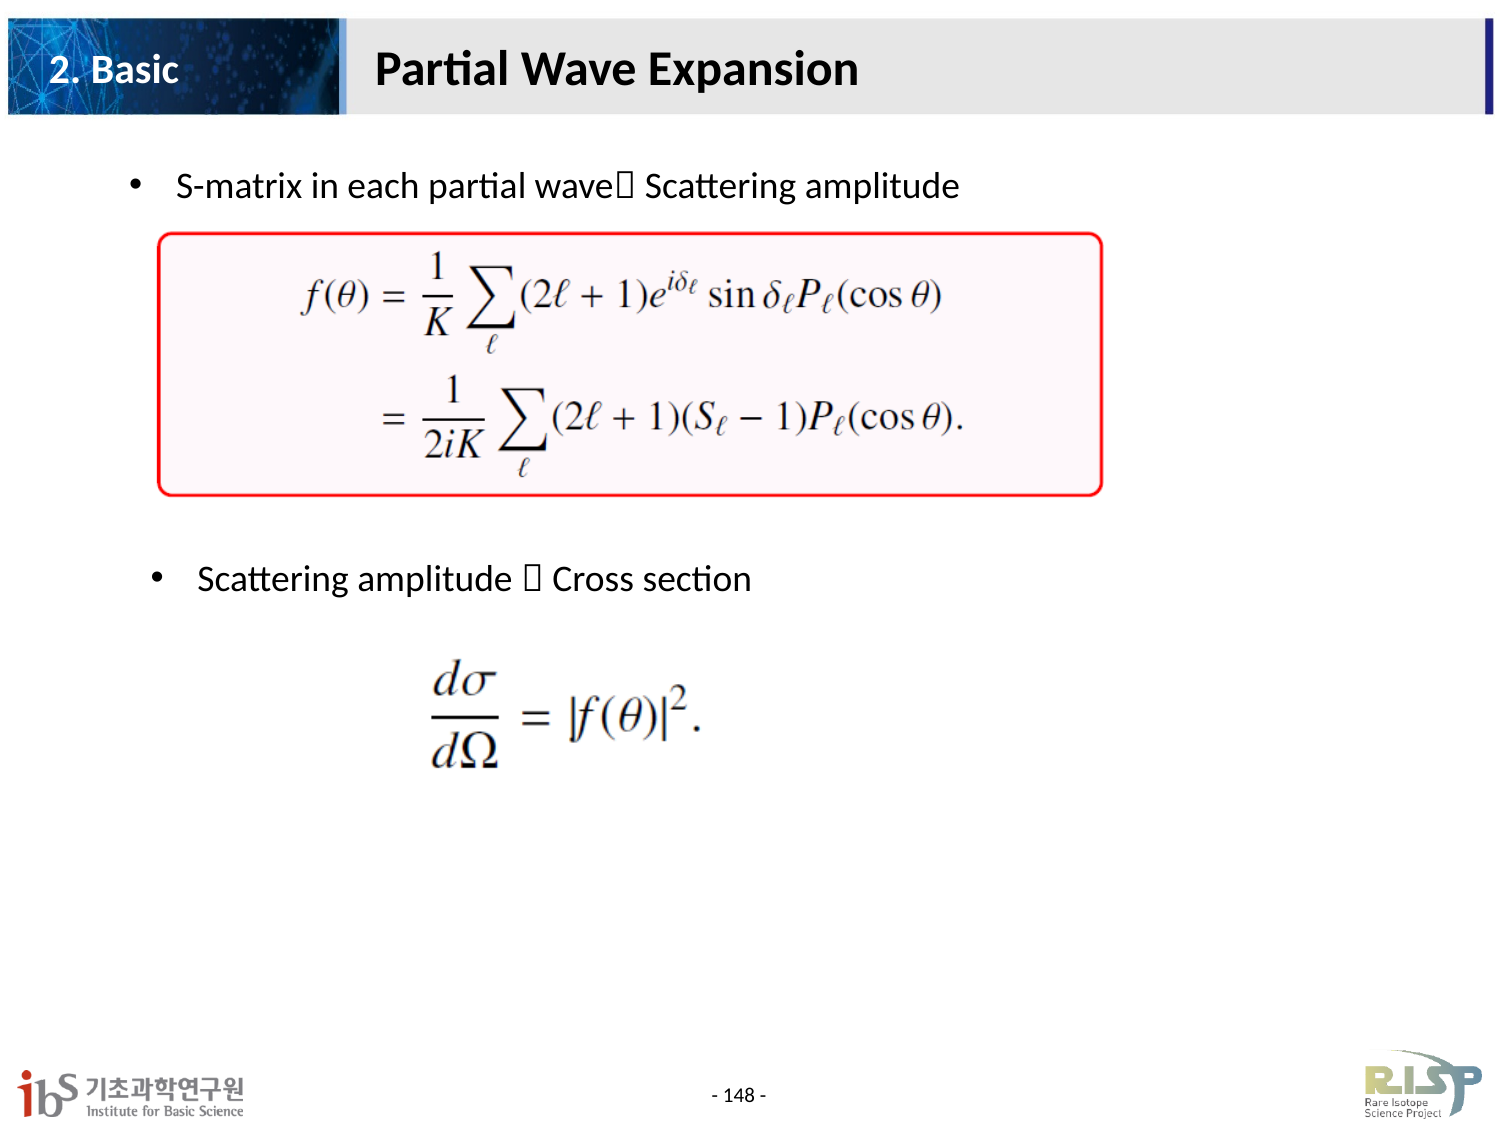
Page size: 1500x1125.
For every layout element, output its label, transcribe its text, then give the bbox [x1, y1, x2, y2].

text_box S-matrix in each partial wave Scattering amplitude [114, 154, 1199, 214]
picture [17, 1070, 243, 1117]
picture [2, 10, 1500, 130]
picture [1364, 1049, 1482, 1119]
picture [383, 631, 728, 817]
picture [135, 217, 1115, 509]
text_box Scattering amplitude  Cross section [135, 546, 1221, 607]
